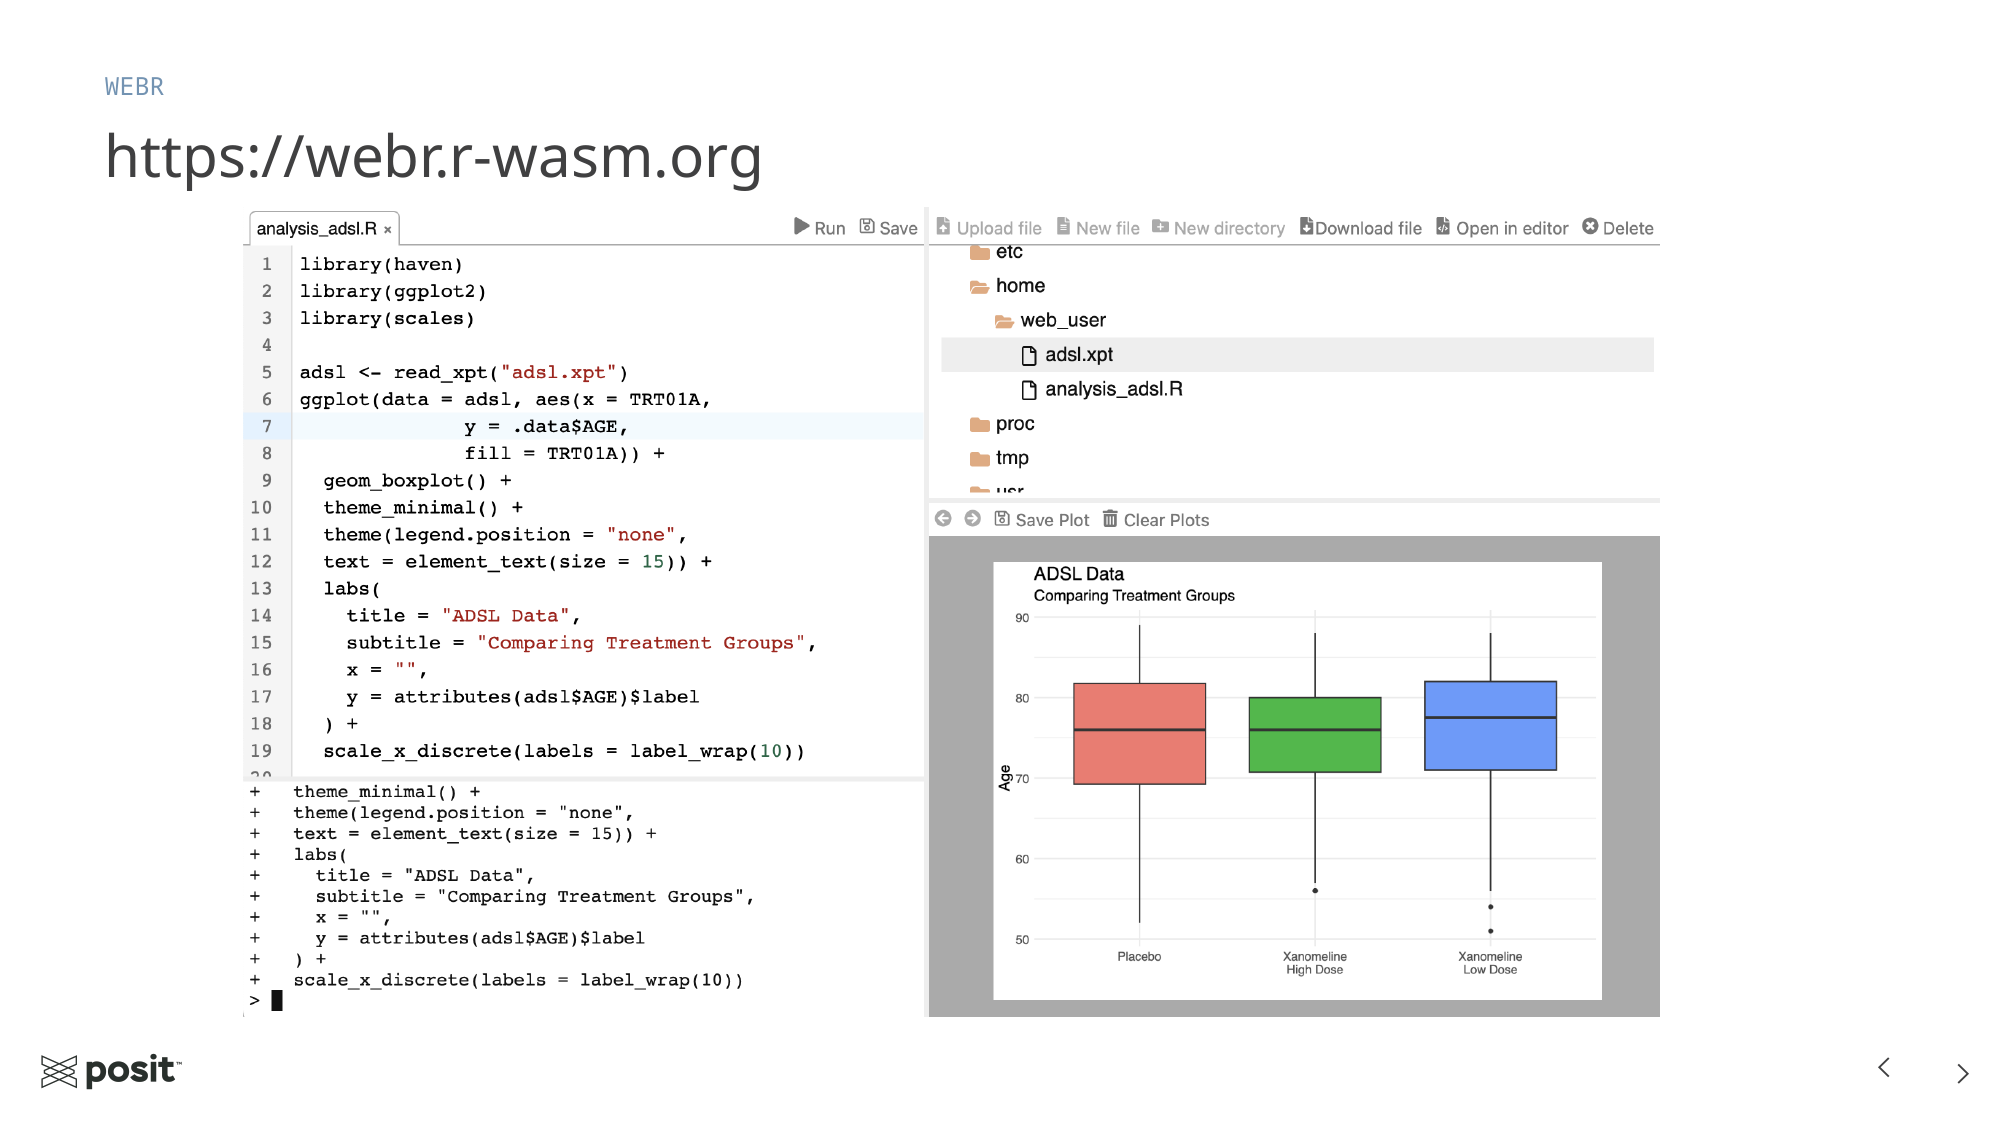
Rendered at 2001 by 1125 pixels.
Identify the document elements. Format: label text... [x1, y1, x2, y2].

picture [41, 1053, 182, 1090]
title https://webr.r-wasm.org [89, 108, 1815, 208]
list WEBR [89, 65, 639, 108]
picture [243, 207, 1660, 1017]
